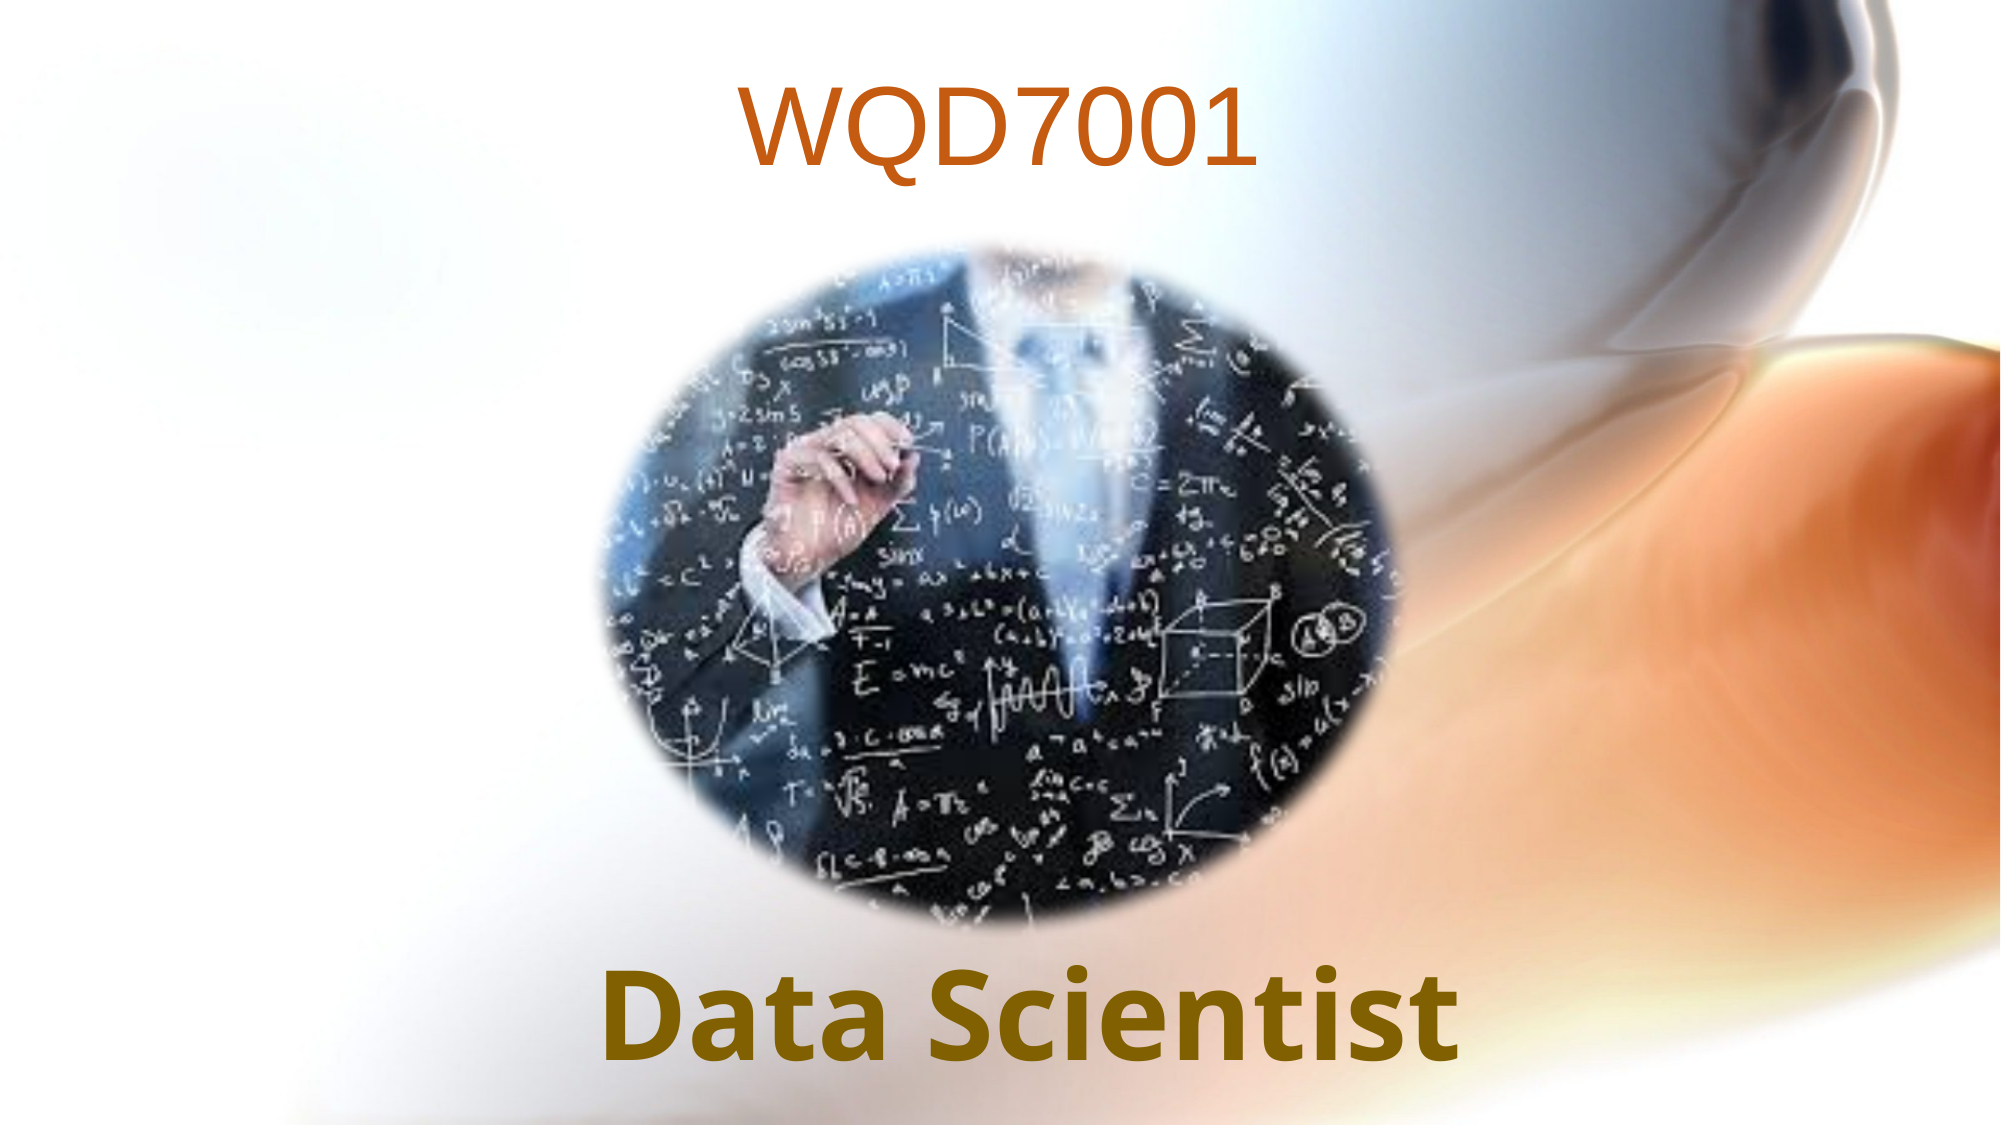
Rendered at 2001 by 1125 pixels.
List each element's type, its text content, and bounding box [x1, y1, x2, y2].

text_box WQD7001 [722, 45, 1278, 196]
picture [0, 0, 2001, 1125]
title Data Scientist [278, 907, 1779, 1093]
